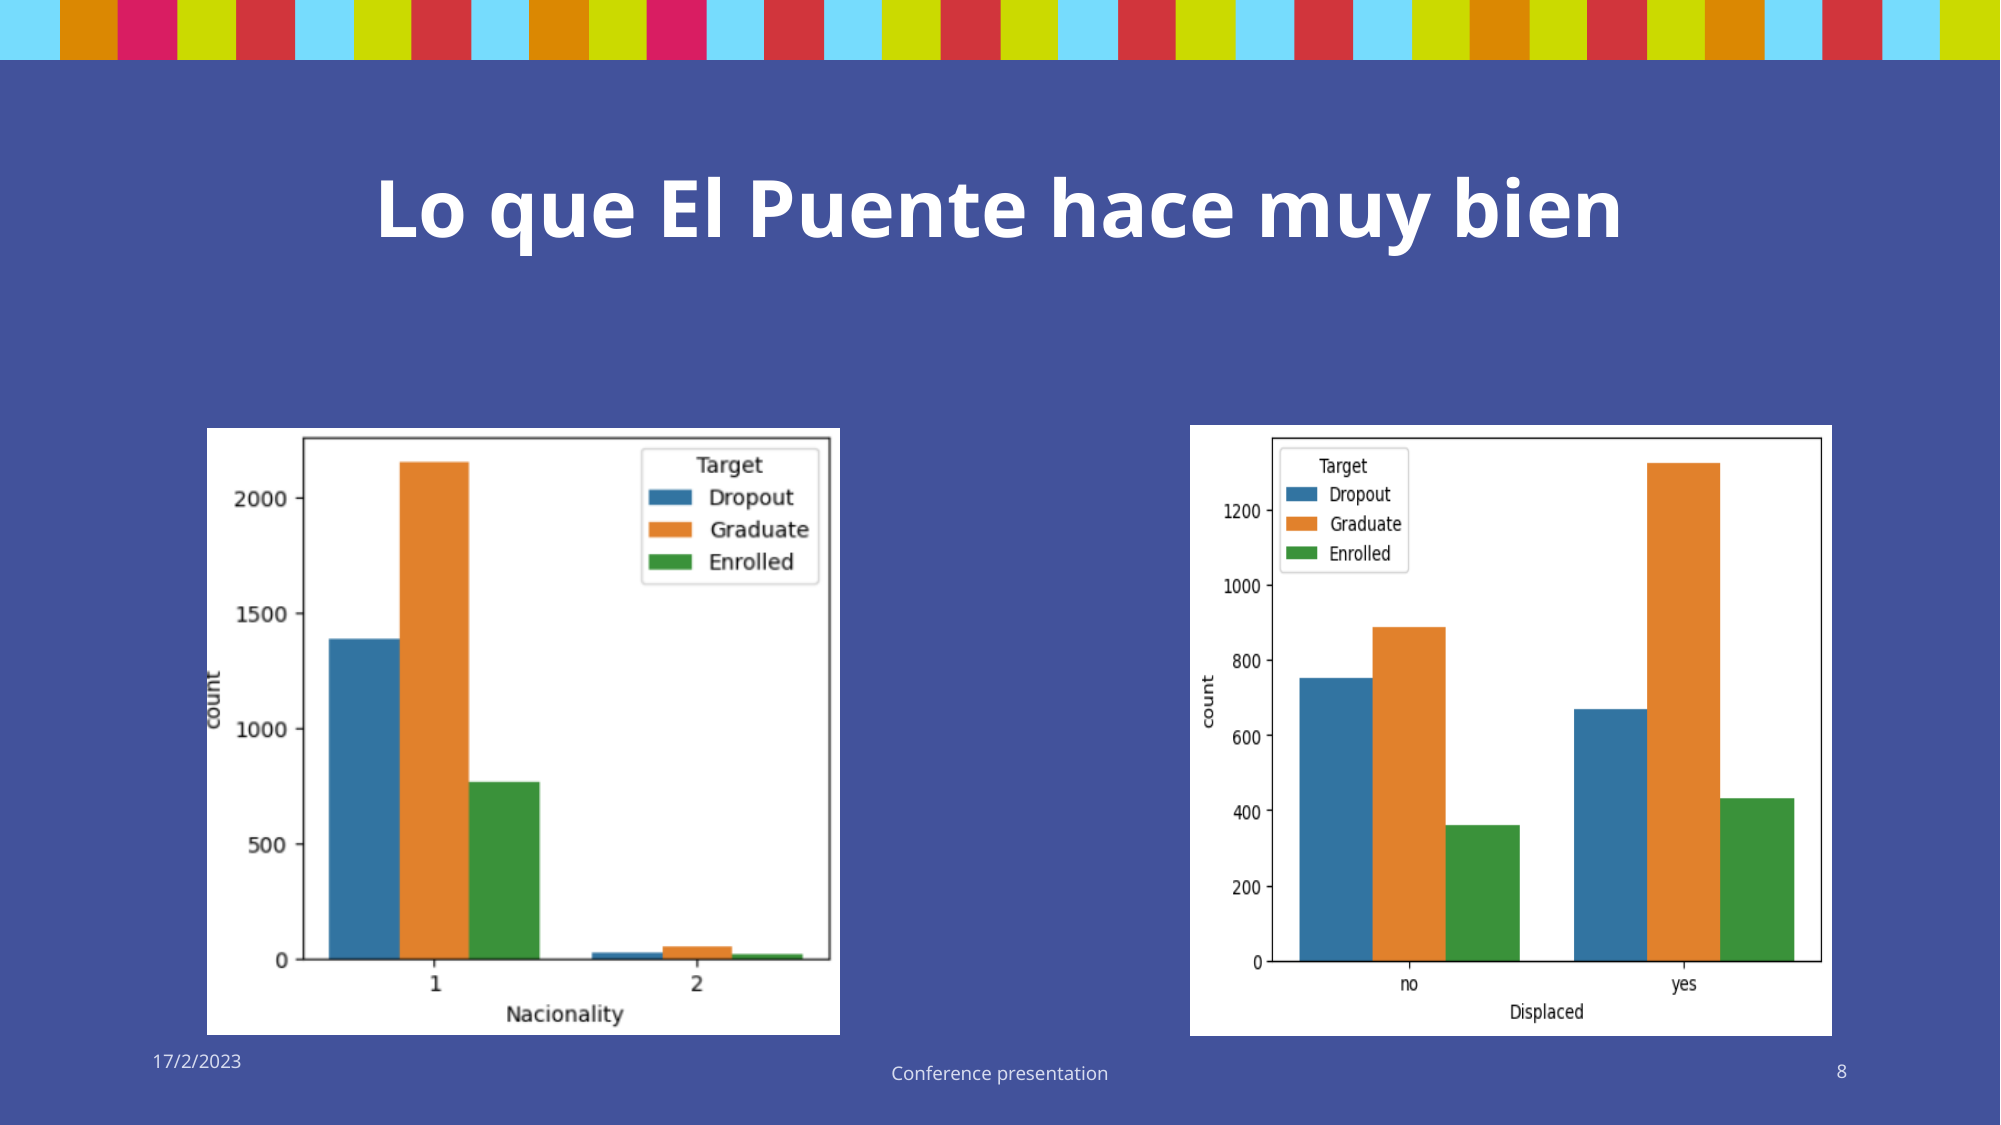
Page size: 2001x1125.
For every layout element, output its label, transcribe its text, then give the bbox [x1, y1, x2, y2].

slide_number 8 [1412, 1042, 1863, 1103]
picture [207, 428, 840, 1035]
title Lo que El Puente hace muy bien [231, 103, 1769, 321]
picture [1190, 425, 1832, 1036]
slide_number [137, 1042, 588, 1103]
footer Conference presentation [662, 1042, 1338, 1103]
